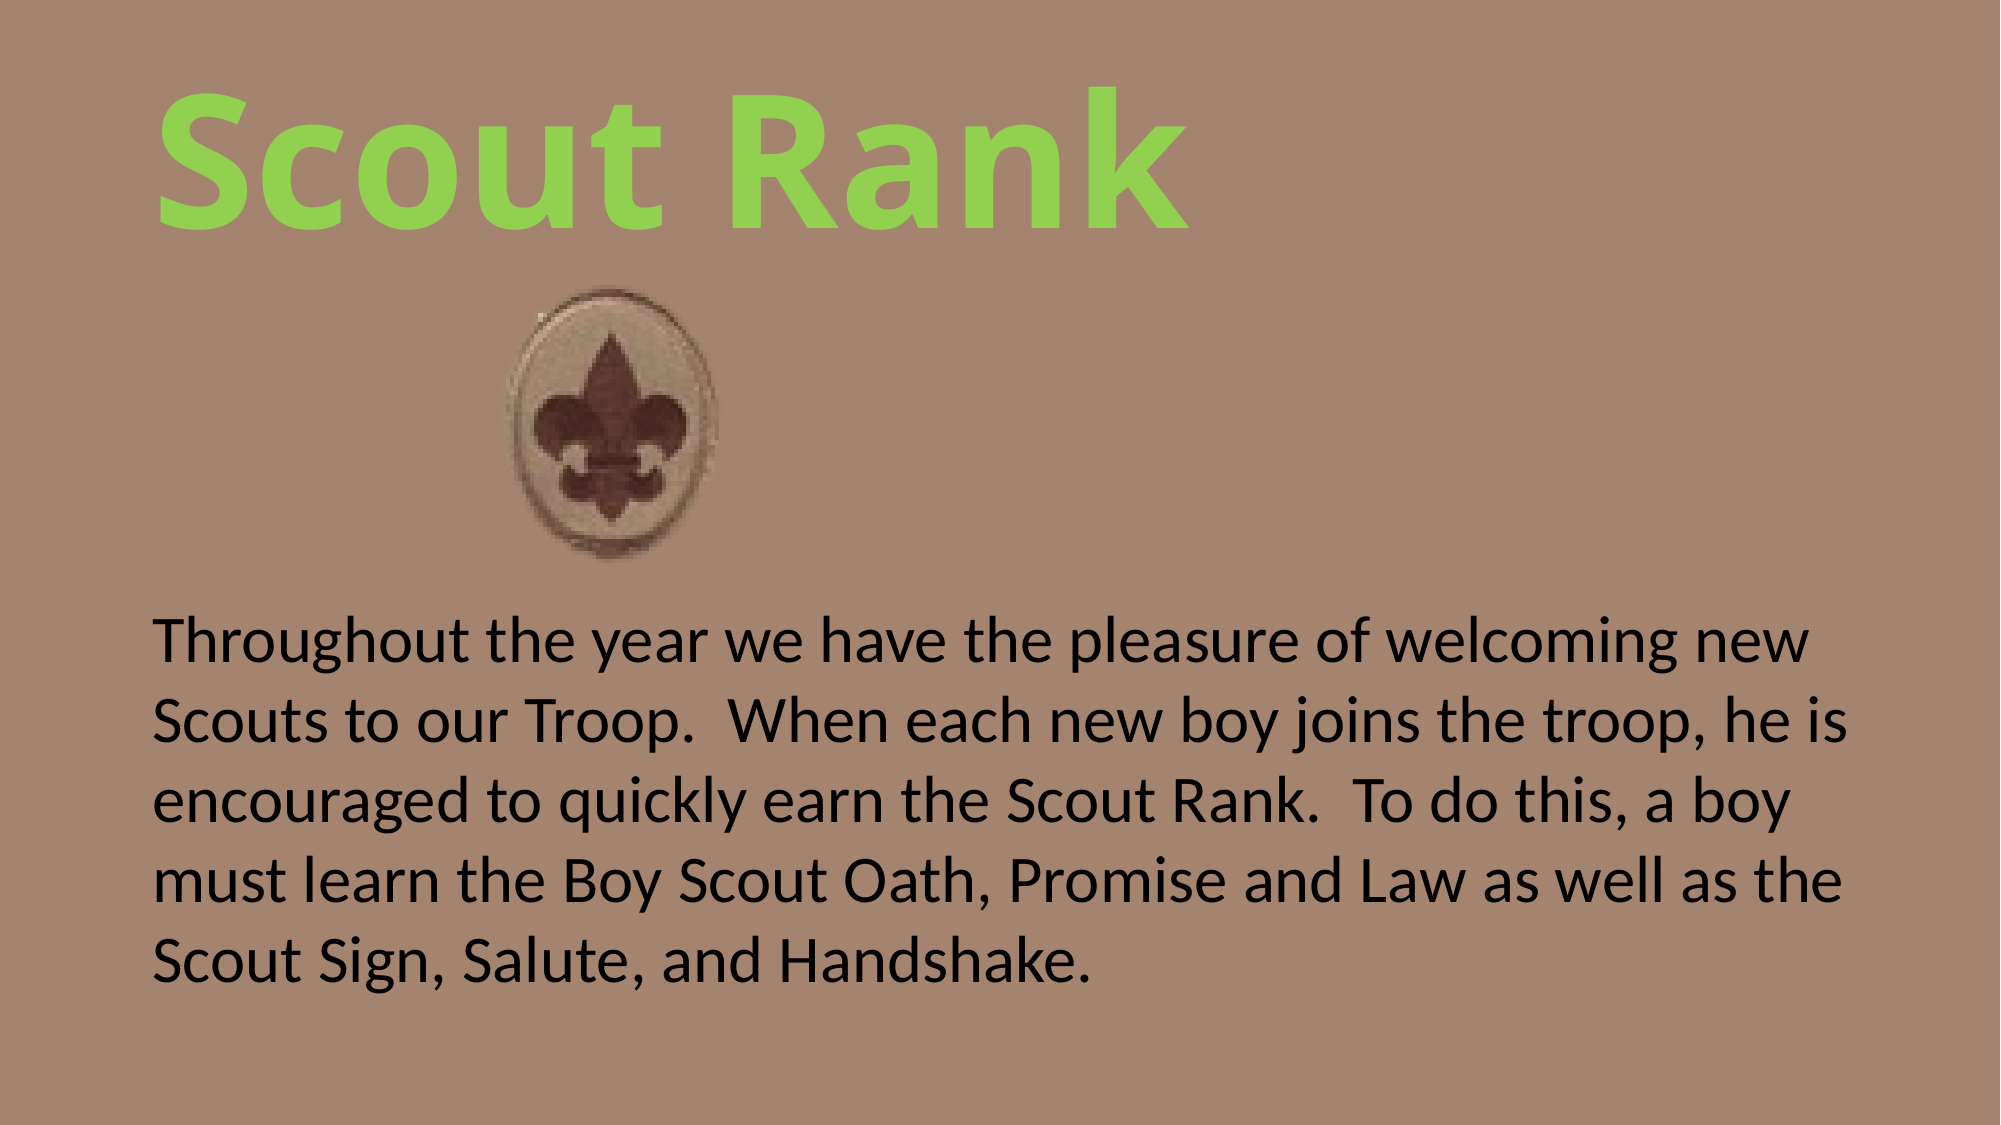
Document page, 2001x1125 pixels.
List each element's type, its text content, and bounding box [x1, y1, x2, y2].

picture [235, 277, 1697, 900]
title Scout Rank [137, 59, 1863, 278]
text_box Throughout the year we have the pleasure of welcoming new Scouts to our Troop. When each new boy joins the troop, he is encouraged to quickly earn the Scout Rank. To do this, a boy must learn the Boy Scout Oath, Promise and Law as well as the Scout Sign, Salute, and Handshake. [137, 588, 1883, 1048]
